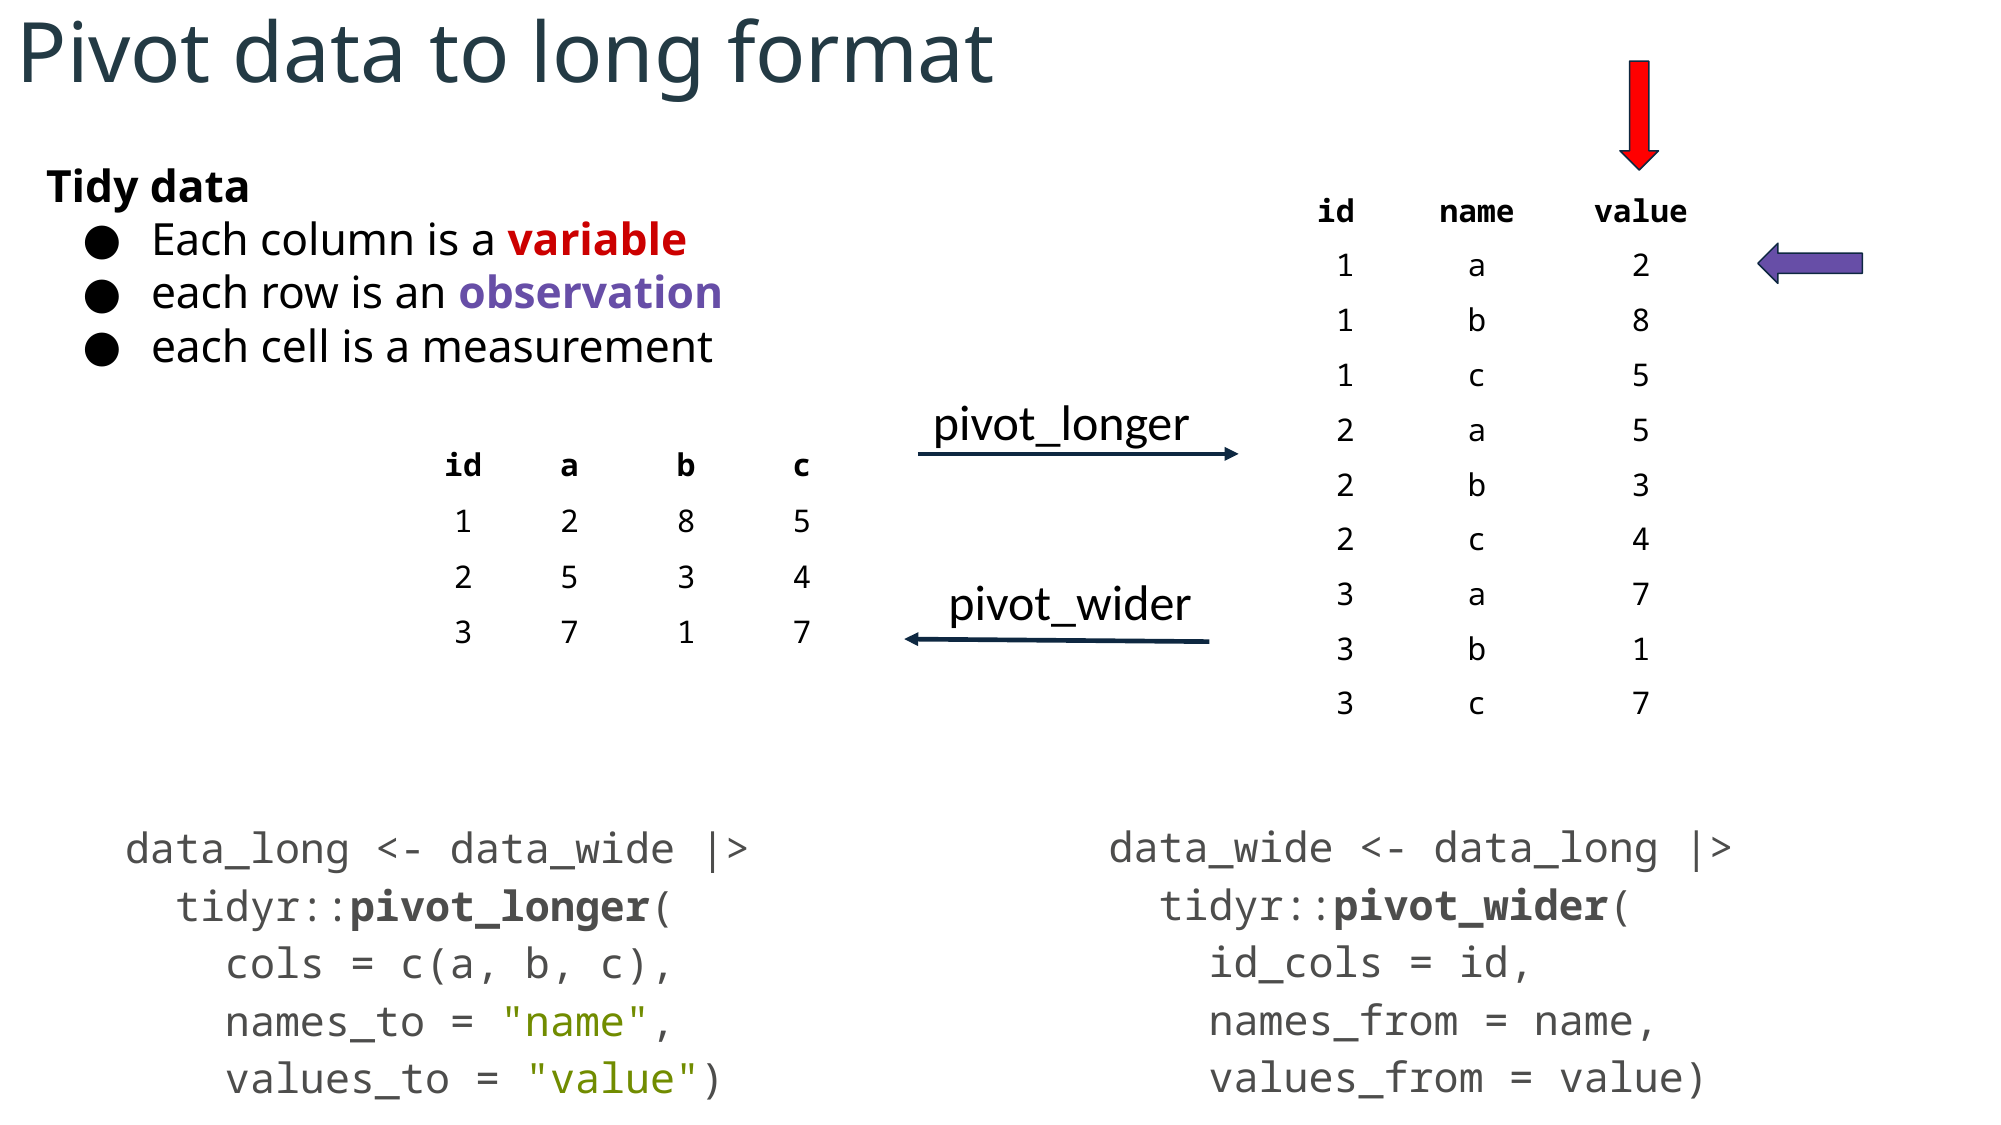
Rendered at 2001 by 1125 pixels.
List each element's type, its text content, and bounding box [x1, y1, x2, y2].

text_box data_wide <- data_long |> tidyr::pivot_wider( id_cols = id, names_from = name, values_from = value) [1088, 793, 1758, 1122]
list Tidy data Each column is a variable each row is an observation each cell is a measurement [26, 138, 415, 410]
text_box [415, 60, 1863, 745]
text_box data_long <- data_wide |> tidyr::pivot_longer( cols = c(a, b, c), names_to = "name", values_to = "value") [104, 794, 824, 1122]
text_box Pivot data to long format [0, 0, 1717, 119]
